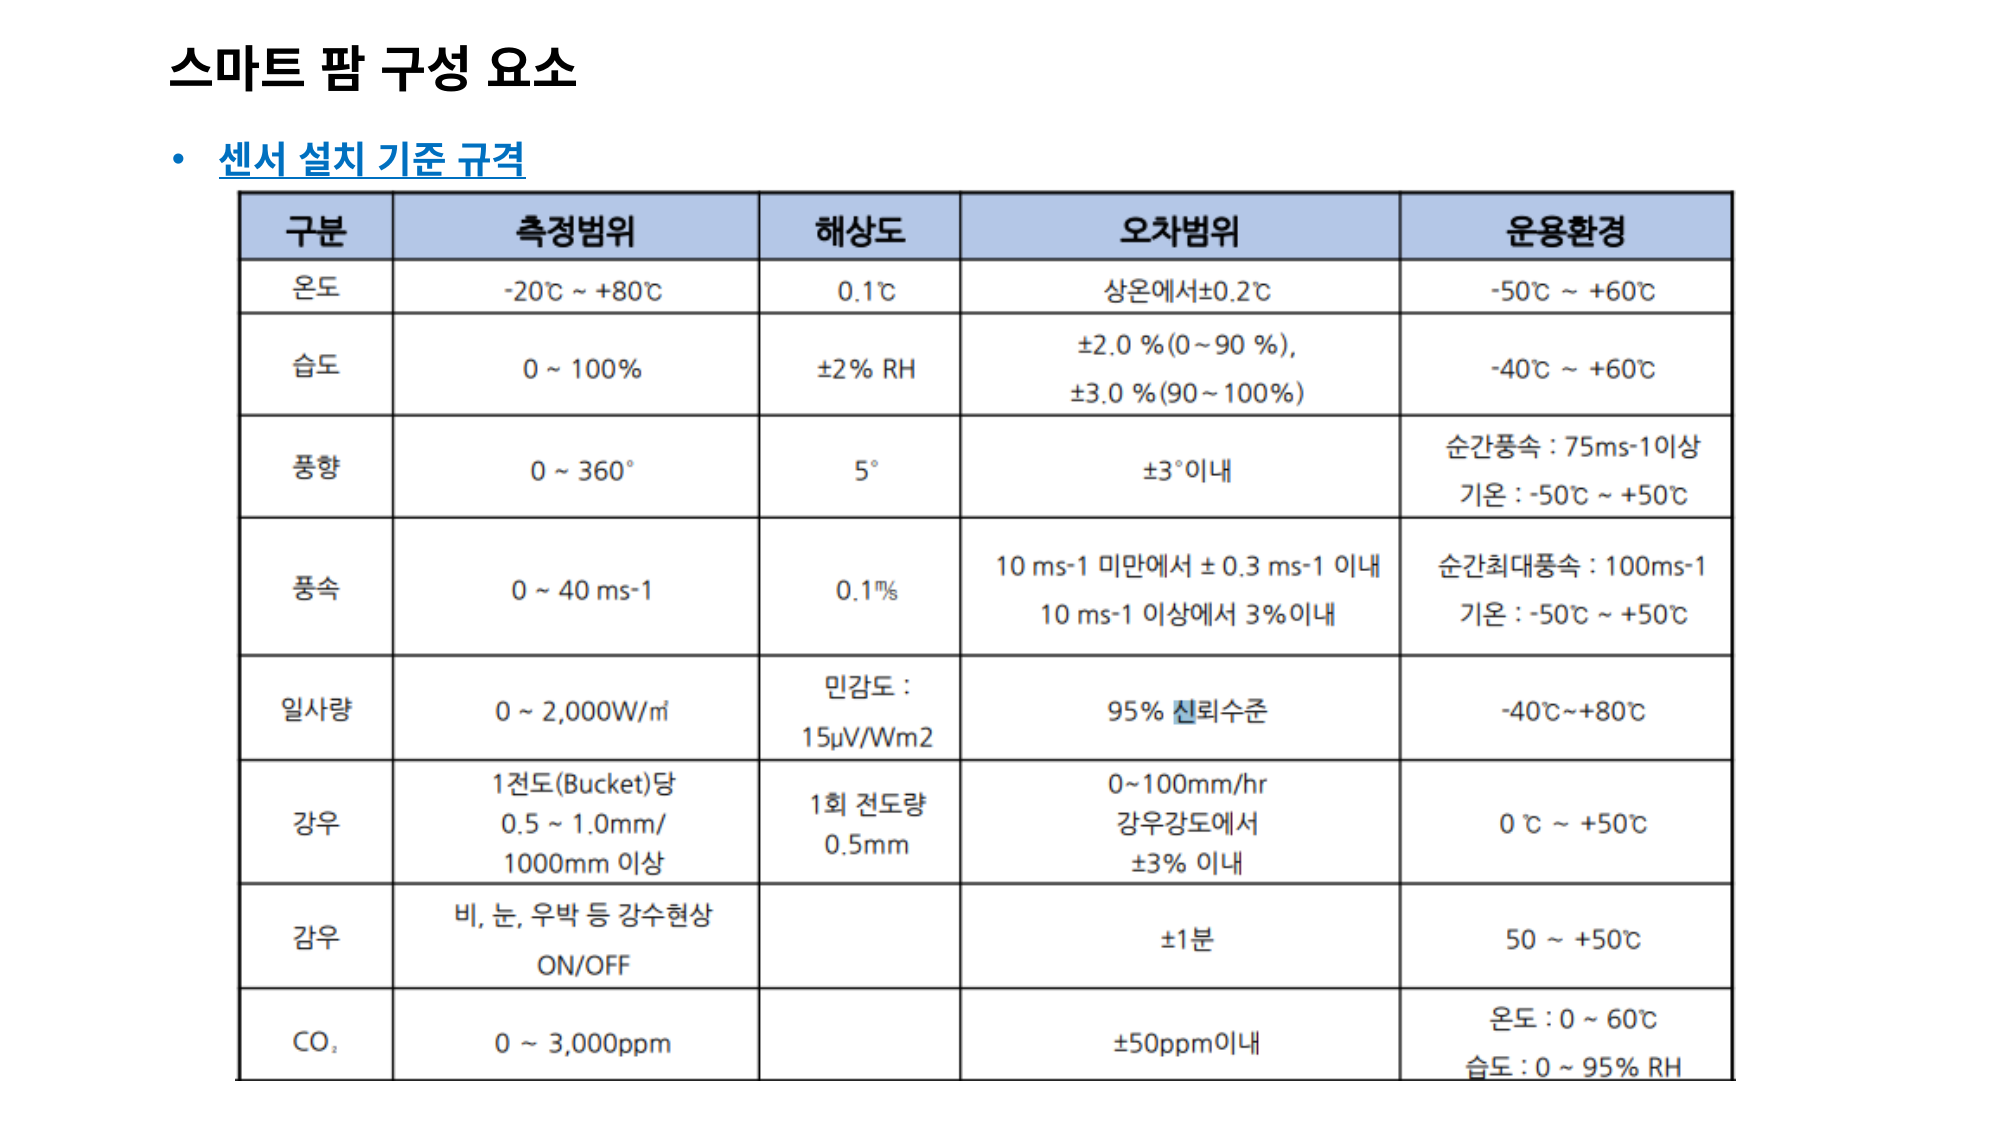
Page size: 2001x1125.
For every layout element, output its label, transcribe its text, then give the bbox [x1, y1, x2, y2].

text_box 센서 설치 기준 규격 [157, 106, 618, 189]
picture [235, 182, 1736, 1081]
text_box 스마트 팜 구성 요소 [153, 30, 594, 106]
